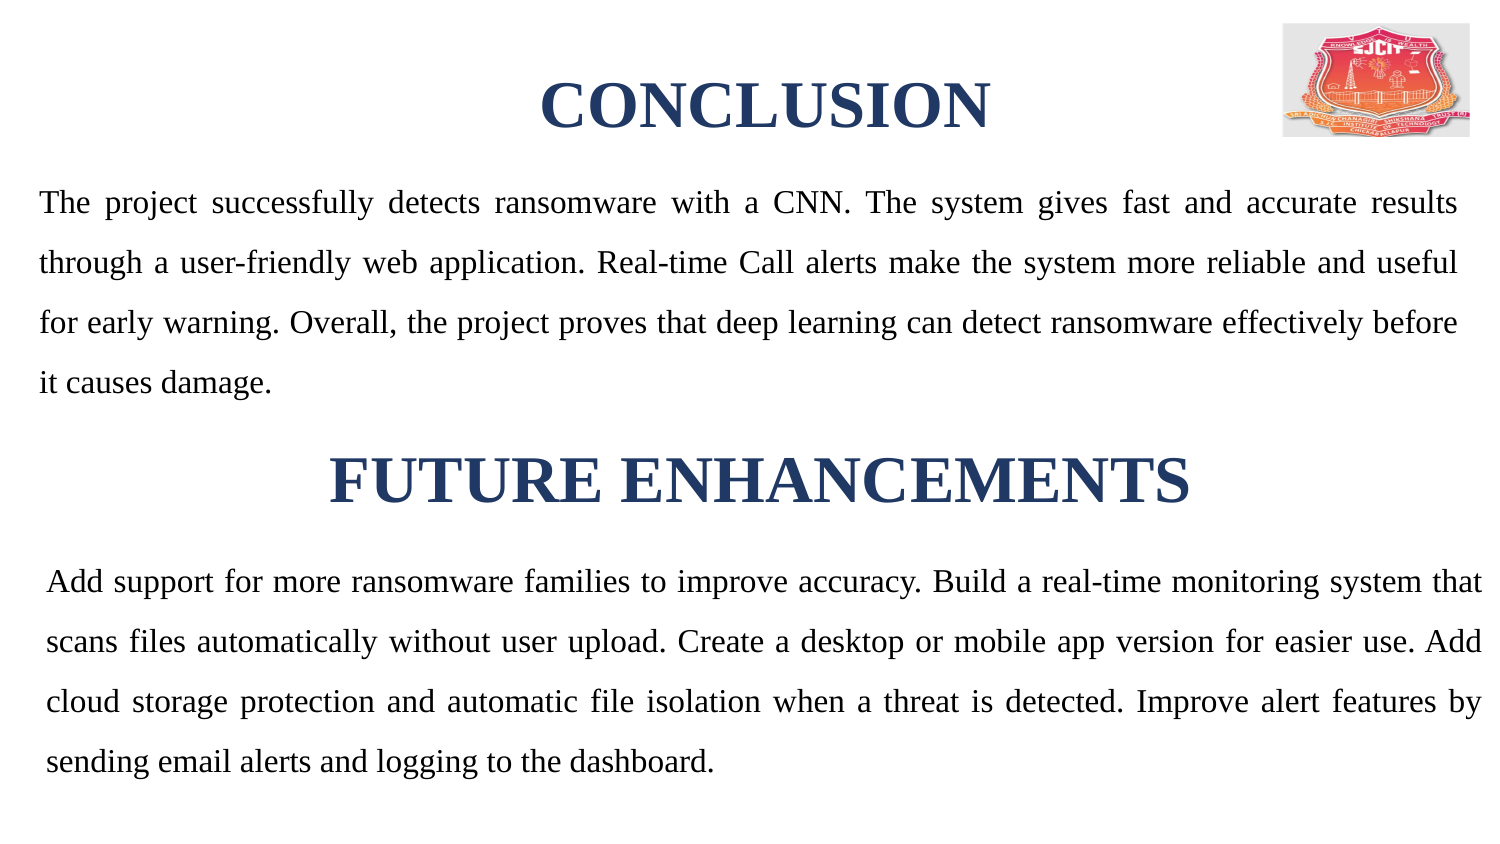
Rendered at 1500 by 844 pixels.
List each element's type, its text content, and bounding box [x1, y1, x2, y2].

text_box The project successfully detects ransomware with a CNN. The system gives fast and accurate results through a user-friendly web application. Real-time Call alerts make the system more reliable and useful for early warning. Overall, the project proves that deep learning can detect ransomware effectively before it causes damage. [24, 152, 1476, 408]
picture [1281, 23, 1470, 137]
text_box CONCLUSION [0, 53, 1500, 148]
text_box FUTURE ENHANCEMENTS [68, 428, 1470, 523]
text_box Add support for more ransomware families to improve accuracy. Build a real-time monitoring system that scans files automatically without user upload. Create a desktop or mobile app version for easier use. Add cloud storage protection and automatic file isolation when a threat is detected. Improve alert features by sending email alerts and logging to the dashboard. [31, 532, 1500, 787]
